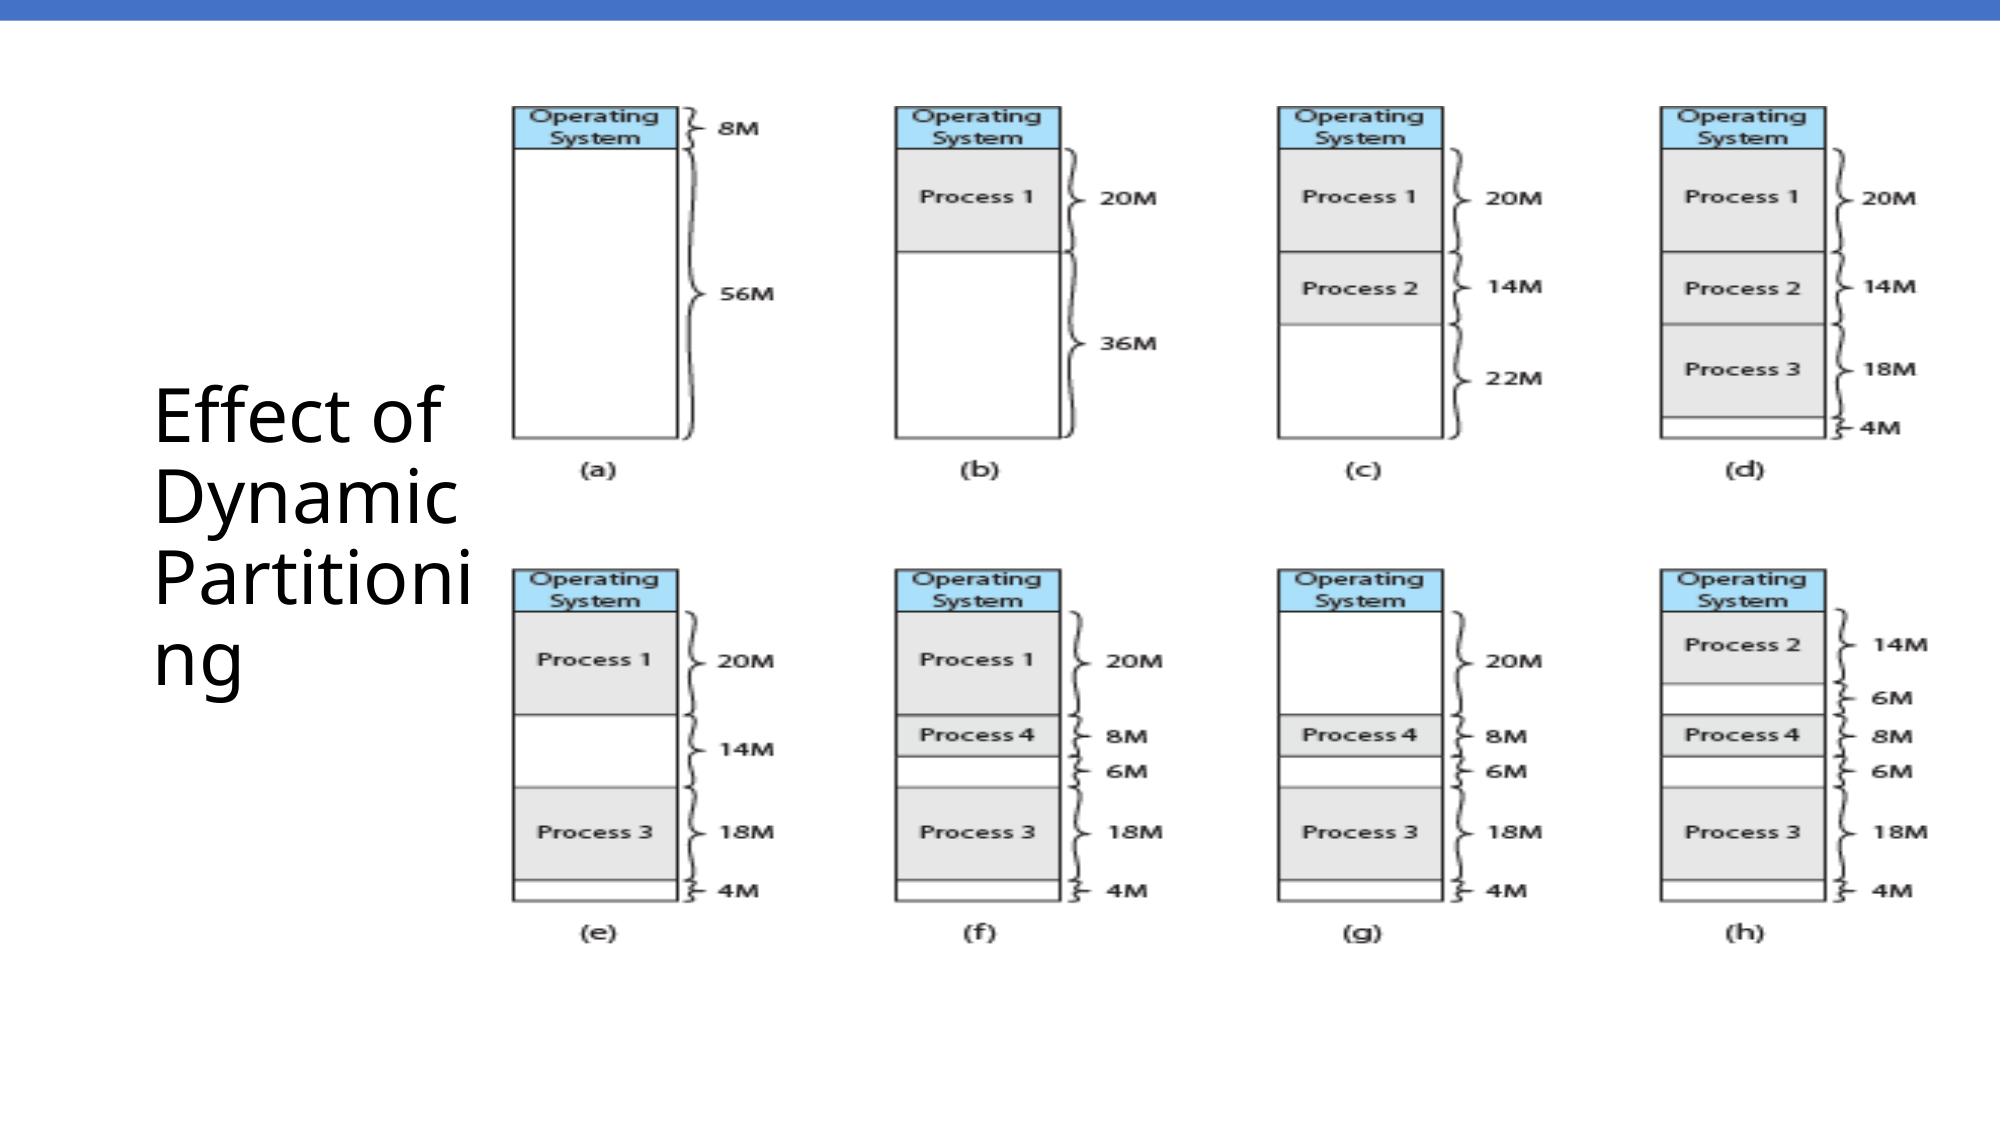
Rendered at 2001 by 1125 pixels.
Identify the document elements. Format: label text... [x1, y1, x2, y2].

text_box [0, 0, 2000, 21]
picture [510, 106, 1931, 977]
title Effect of Dynamic Partitioning [138, 95, 531, 710]
